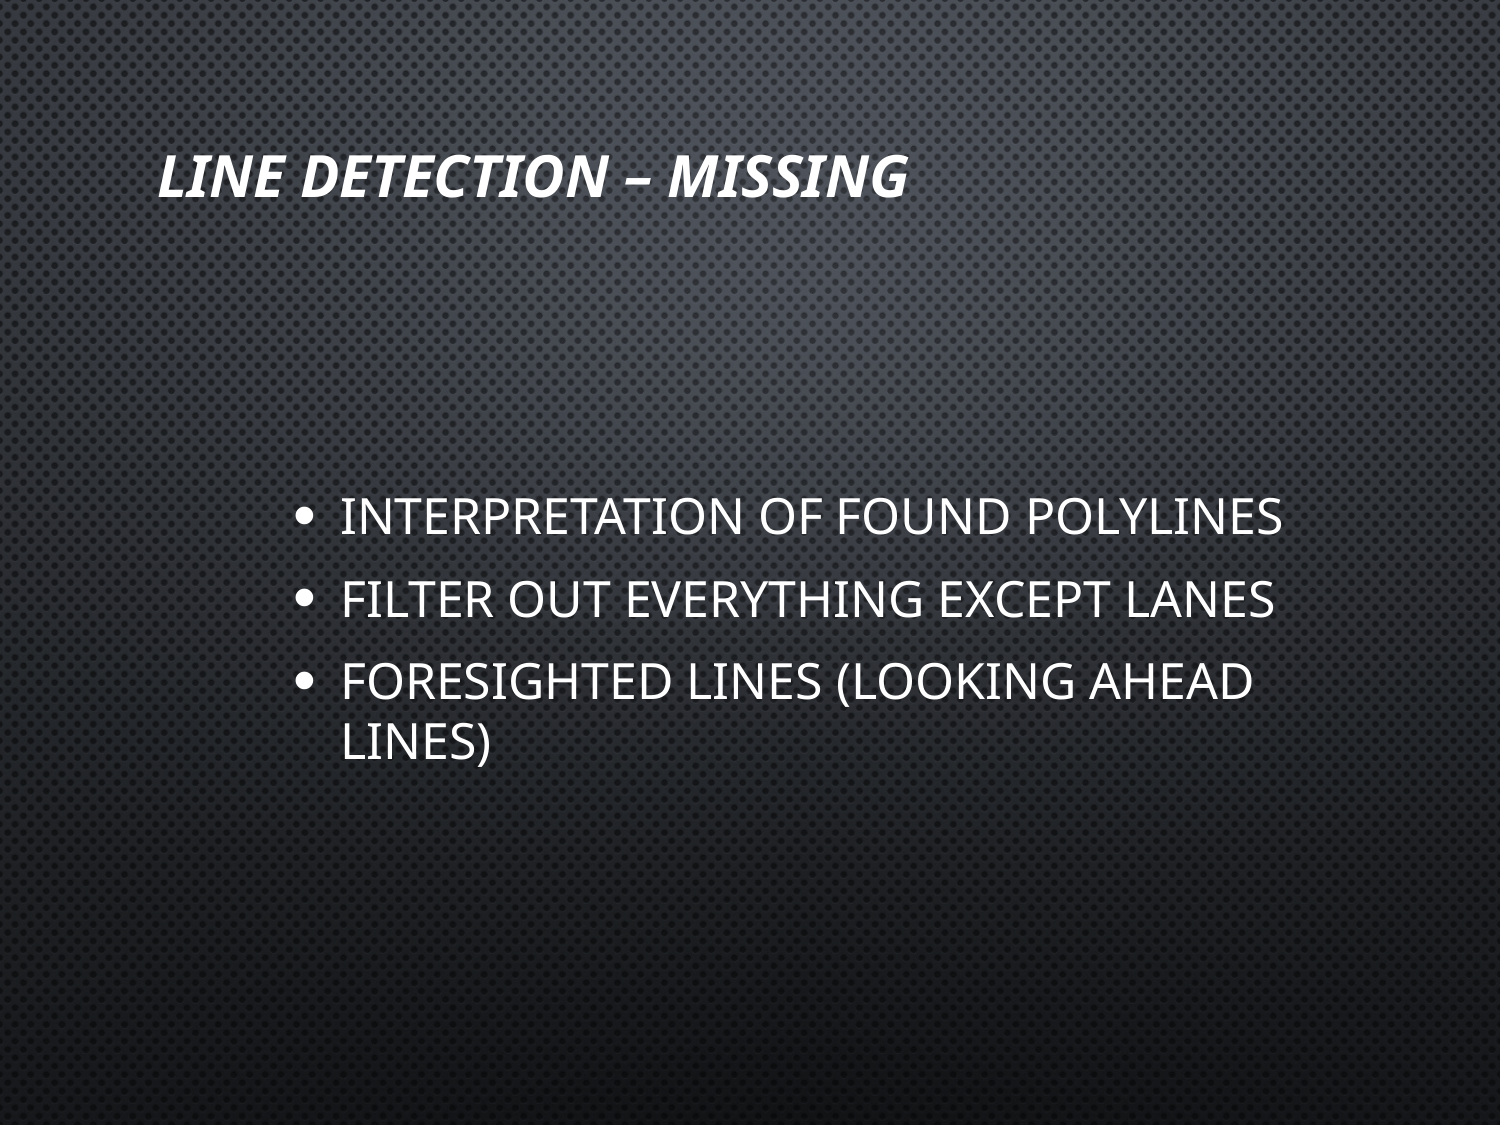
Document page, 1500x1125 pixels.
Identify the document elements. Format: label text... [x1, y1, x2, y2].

title Line Detection – Missing [142, 36, 1407, 311]
list Interpretation of found polylines Filter out everything except lanes foresighted lines (looking ahead lines) [278, 270, 1425, 985]
